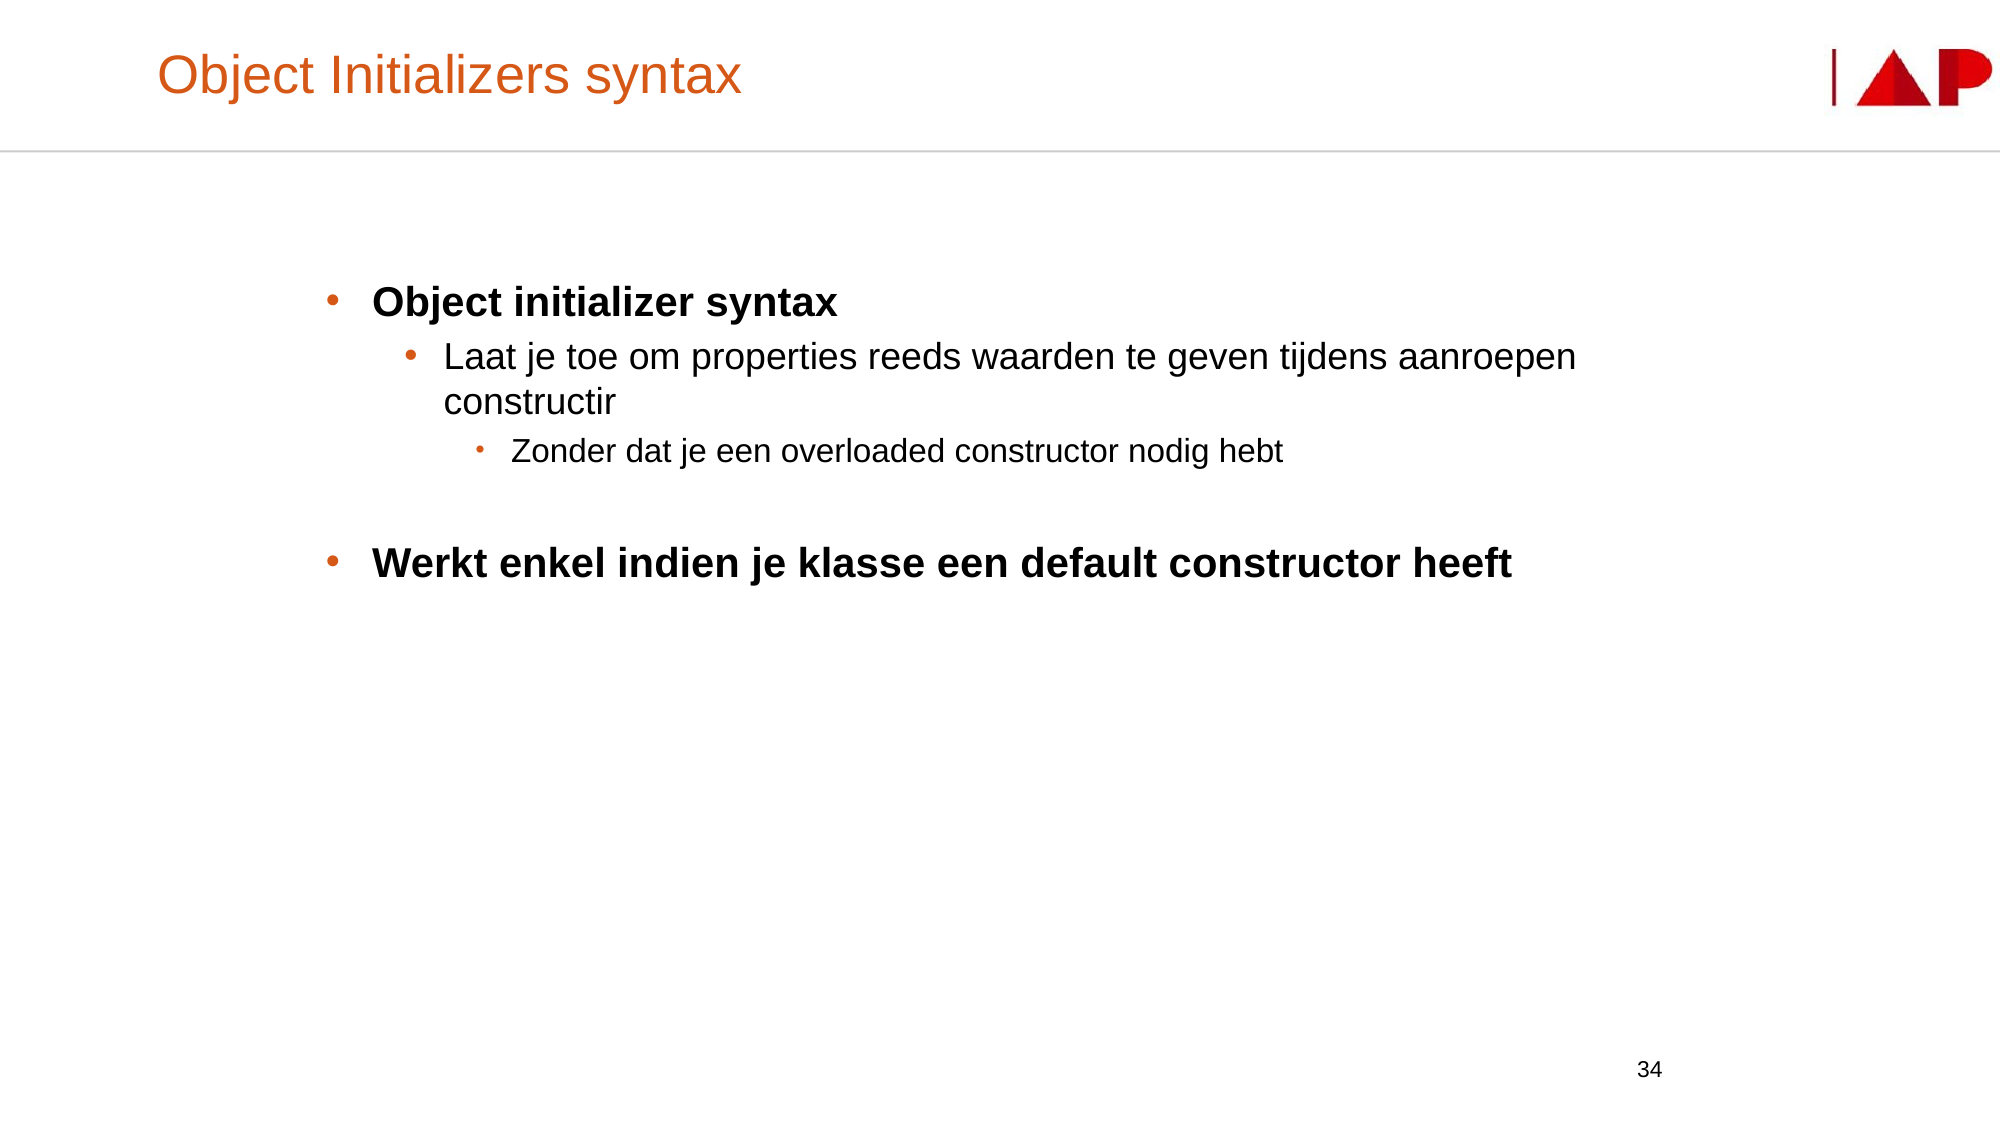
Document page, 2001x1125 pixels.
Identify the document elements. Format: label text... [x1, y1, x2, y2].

picture [1843, 10, 2000, 142]
slide_number 34 [1324, 1037, 1663, 1101]
title Object Initializers syntax [157, 0, 1843, 152]
list Object initializer syntax Laat je toe om properties reeds waarden te geven tijdens aanroepen constructir Zonder dat je een overloaded constructor nodig hebt Werkt enkel indien je klasse een default constructor heeft [324, 274, 1688, 1026]
